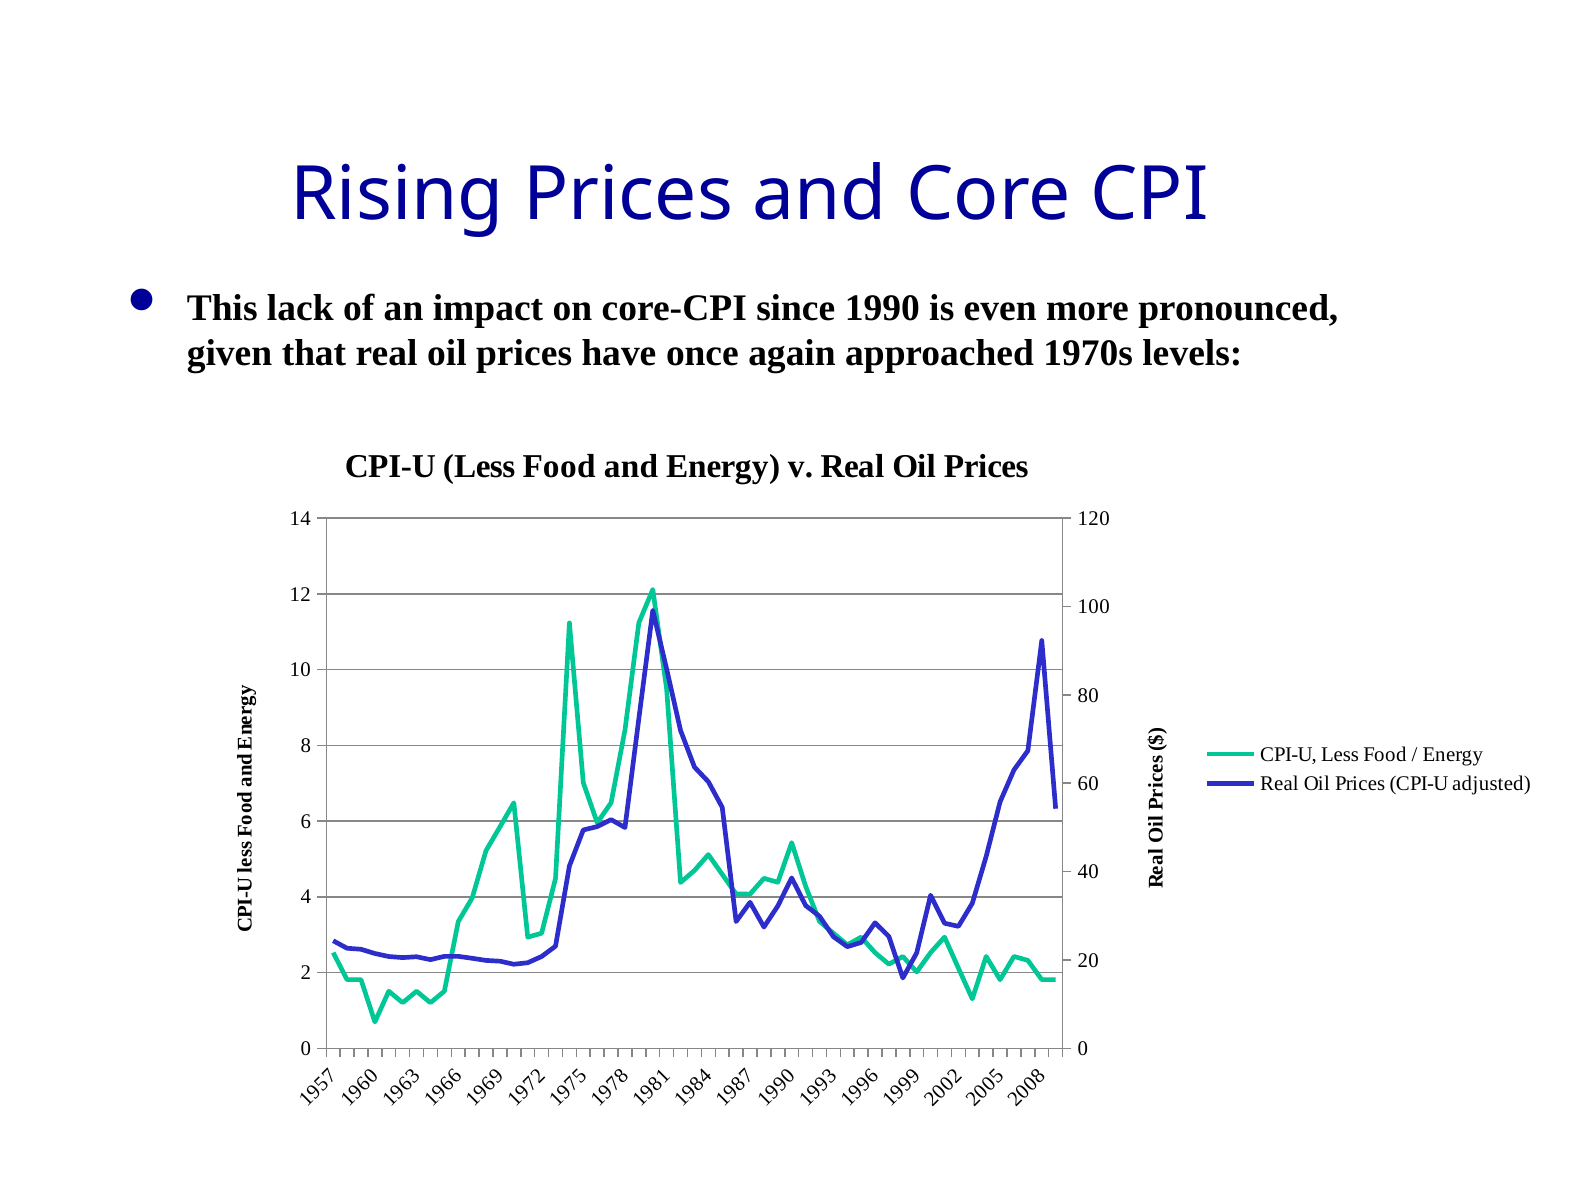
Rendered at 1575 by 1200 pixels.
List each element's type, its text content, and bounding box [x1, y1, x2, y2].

chart [199, 412, 1551, 1126]
title Rising Prices and Core CPI [112, 99, 1388, 275]
list This lack of an impact on core-CPI since 1990 is even more pronounced, given that real oil prices have once again approached 1970s levels: [112, 275, 1388, 1000]
